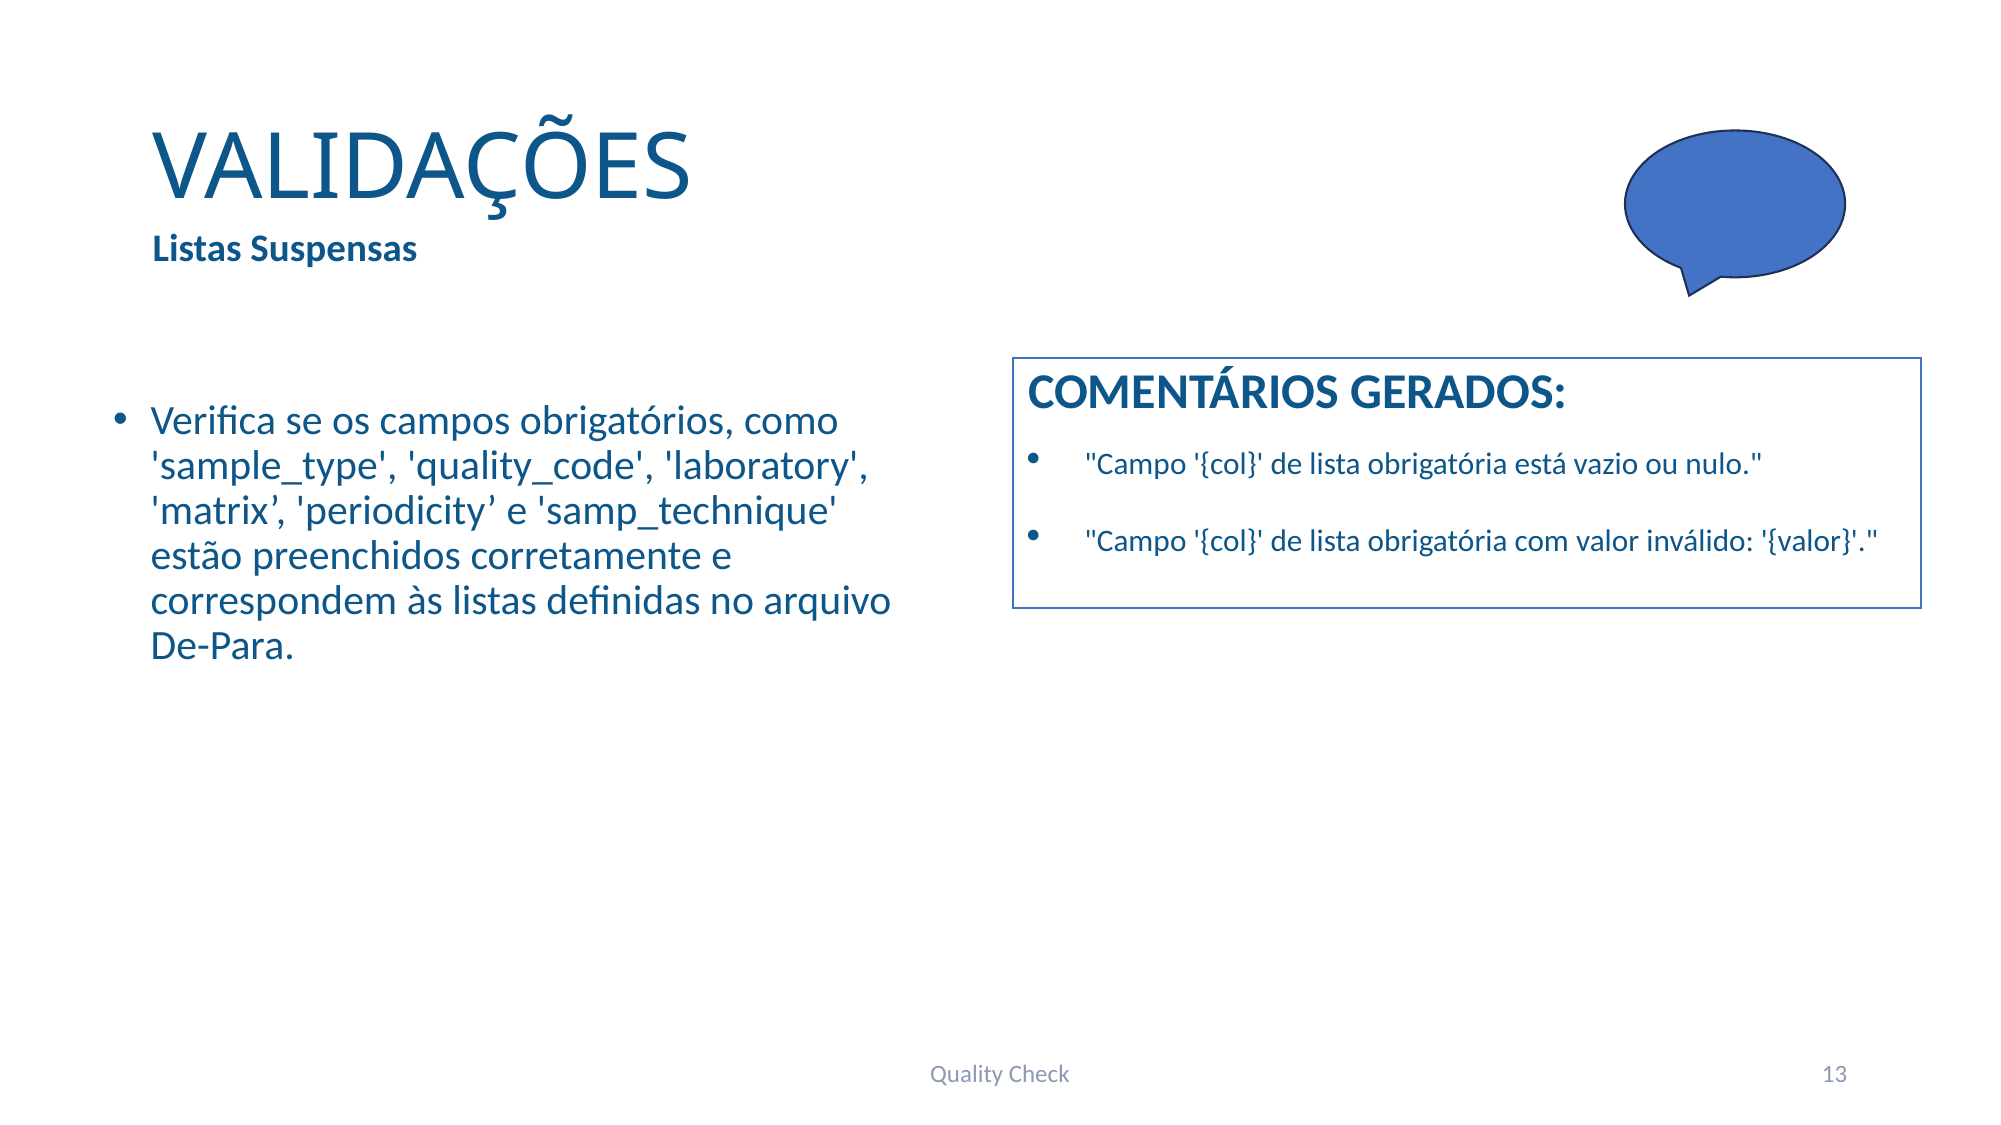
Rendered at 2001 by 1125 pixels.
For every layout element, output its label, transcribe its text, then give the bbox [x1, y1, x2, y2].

list COMENTÁRIOS GERADOS: "Campo '{col}' de lista obrigatória está vazio ou nulo." "Campo '{col}' de lista obrigatória com valor inválido: '{valor}'." [1012, 357, 1922, 609]
footer Quality Check [662, 1042, 1338, 1103]
title VALIDAÇÕES [137, 59, 1863, 278]
slide_number 13 [1412, 1042, 1863, 1103]
list Listas Suspensas [137, 220, 1608, 278]
list Verifica se os campos obrigatórios, como 'sample_type', 'quality_code', 'laboratory', 'matrix’, 'periodicity’ e 'samp_technique' estão preenchidos corretamente e correspondem às listas definidas no arquivo De-Para. [98, 390, 945, 712]
text_box [1623, 129, 1847, 298]
